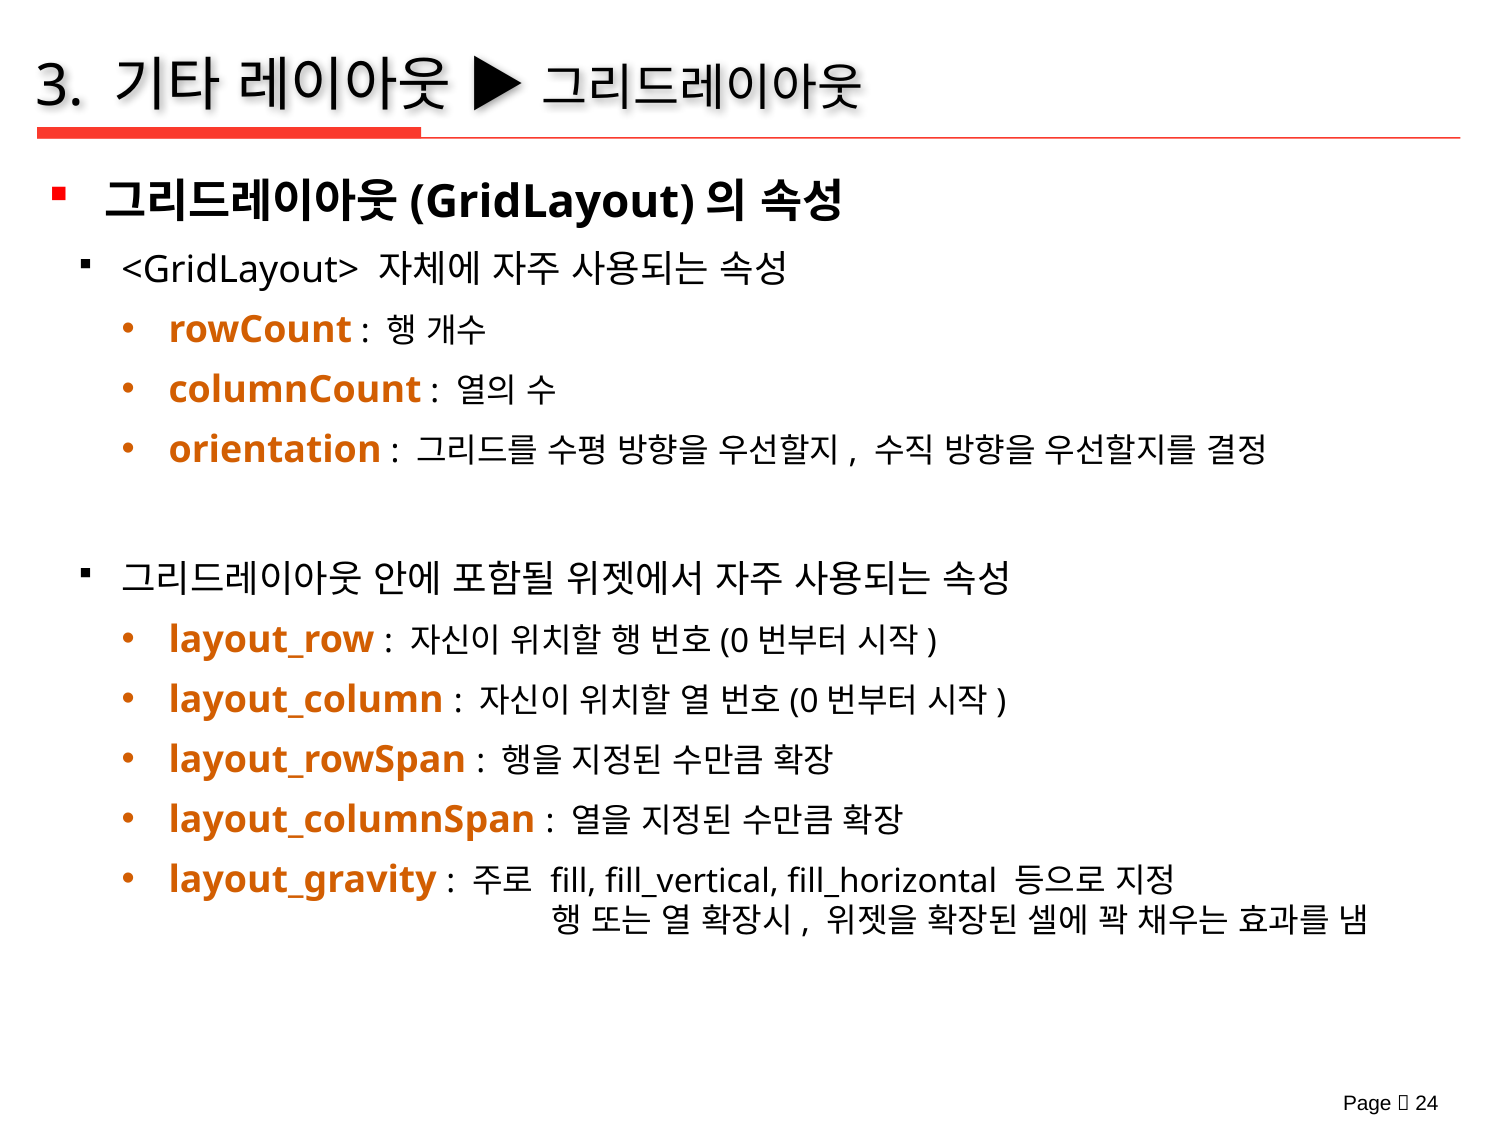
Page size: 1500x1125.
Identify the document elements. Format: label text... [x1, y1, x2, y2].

title 3. 기타 레이아웃 ▶ 그리드레이아웃 [35, 47, 1434, 142]
list 그리드레이아웃(GridLayout)의 속성 <GridLayout> 자체에 자주 사용되는 속성 rowCount : 행 개수 columnCount : 열의 수 orientation : 그리드를 수평 방향을 우선할지, 수직 방향을 우선할지를 결정 그리드레이아웃 안에 포함될 위젯에서 자주 사용되는 속성 layout_row : 자신이 위치할 행 번호(0번부터 시작) layout_column : 자신이 위치할 열 번호(0번부터 시작) layout_rowSpan : 행을 지정된 수만큼 확장 layout_columnSpan : 열을 지정된 수만큼 확장 layout_gravity : 주로 fill, fill_vertical, fill_horizontal 등으로 지정 행 또는 열 확장시, 위젯을 확장된 셀에 꽉 채우는 효과를 냄 [48, 171, 1448, 1016]
